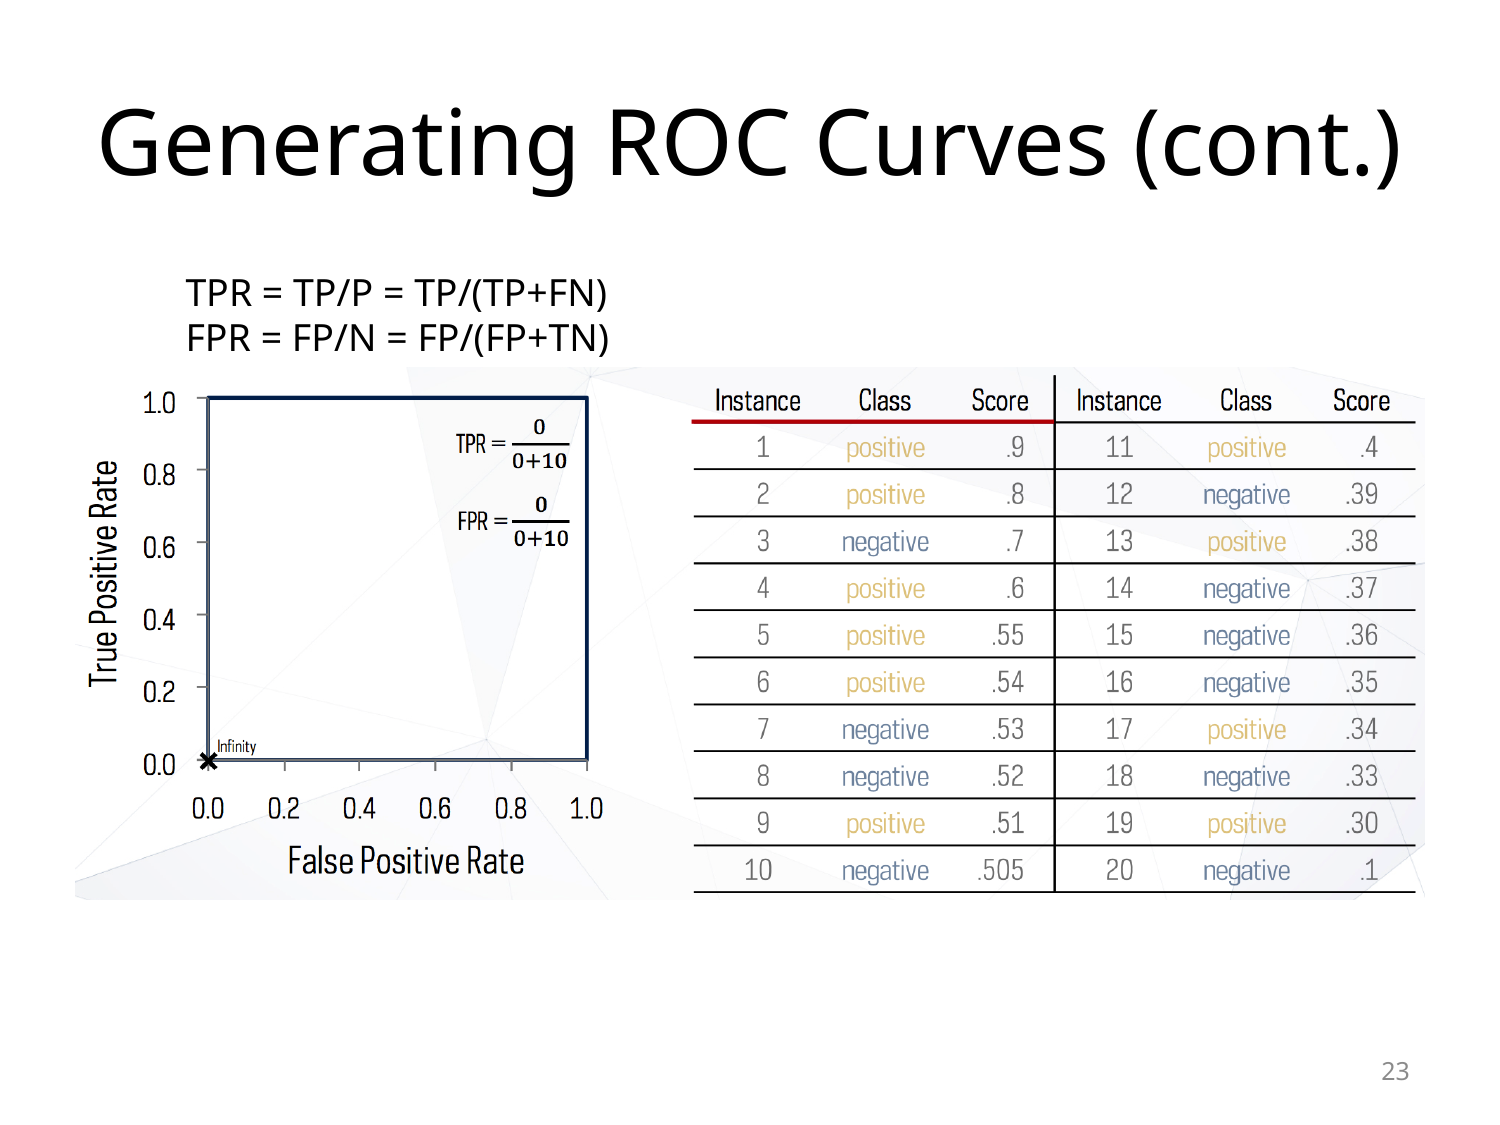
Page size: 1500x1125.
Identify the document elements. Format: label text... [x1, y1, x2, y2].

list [74, 367, 1426, 900]
text_box TPR = TP/P = TP/(TP+FN) FPR = FP/N = FP/(FP+TN) [20, 261, 771, 367]
slide_number 23 [1074, 1042, 1425, 1103]
title Generating ROC Curves (cont.) [75, 45, 1425, 233]
